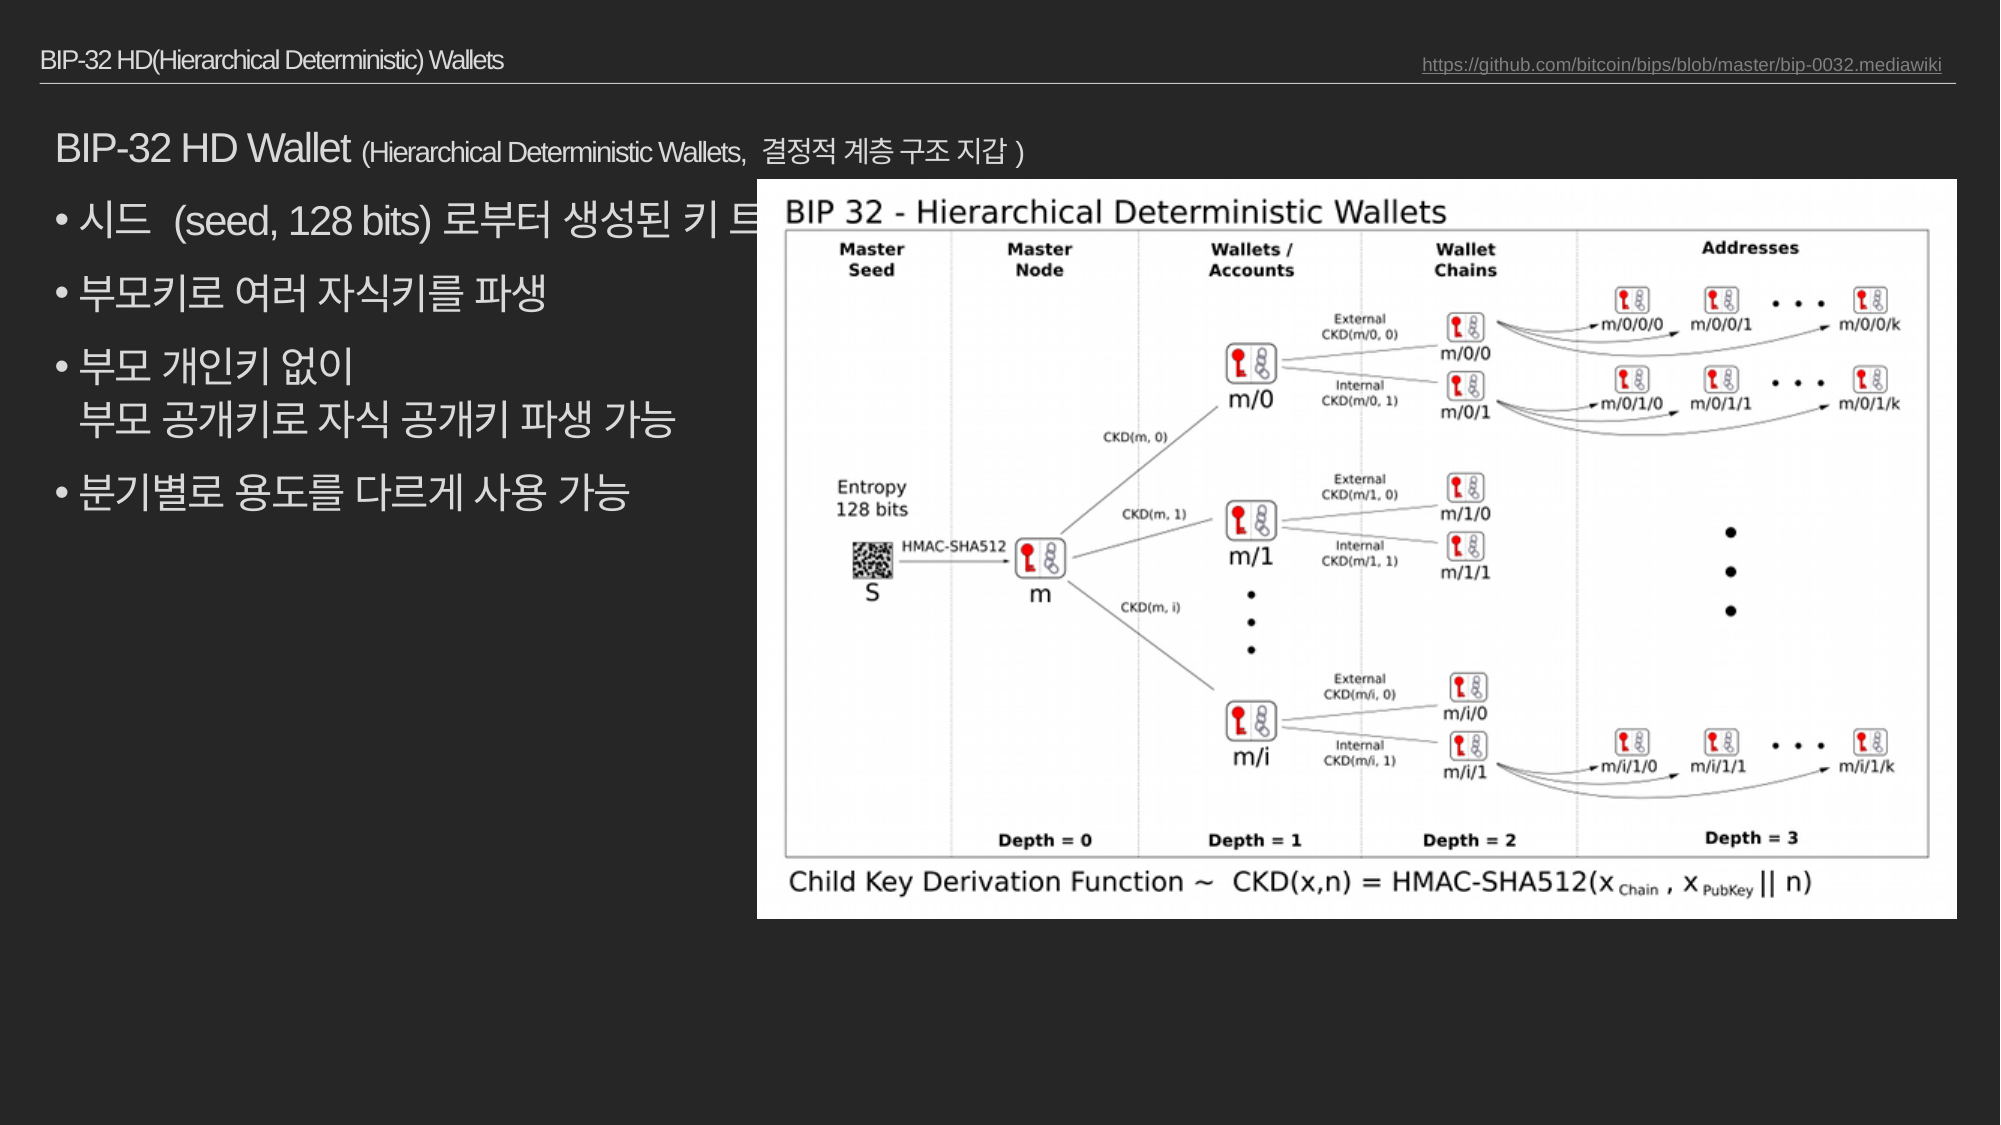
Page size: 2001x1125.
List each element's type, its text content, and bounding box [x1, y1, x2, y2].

list BIP-32 HD Wallet (Hierarchical Deterministic Wallets, 결정적 계층 구조 지갑) 시드 (seed, 128 bits)로부터 생성된 키 트리 부모키로 여러 자식키를 파생 부모 개인키 없이 부모 공개키로 자식 공개키 파생 가능 분기별로 용도를 다르게 사용 가능 [39, 110, 1957, 1100]
text_box https://github.com/bitcoin/bips/blob/master/bip-0032.mediawiki [956, 45, 1957, 83]
title BIP-32 HD(Hierarchical Deterministic) Wallets [39, 31, 1961, 84]
picture [757, 179, 1957, 919]
